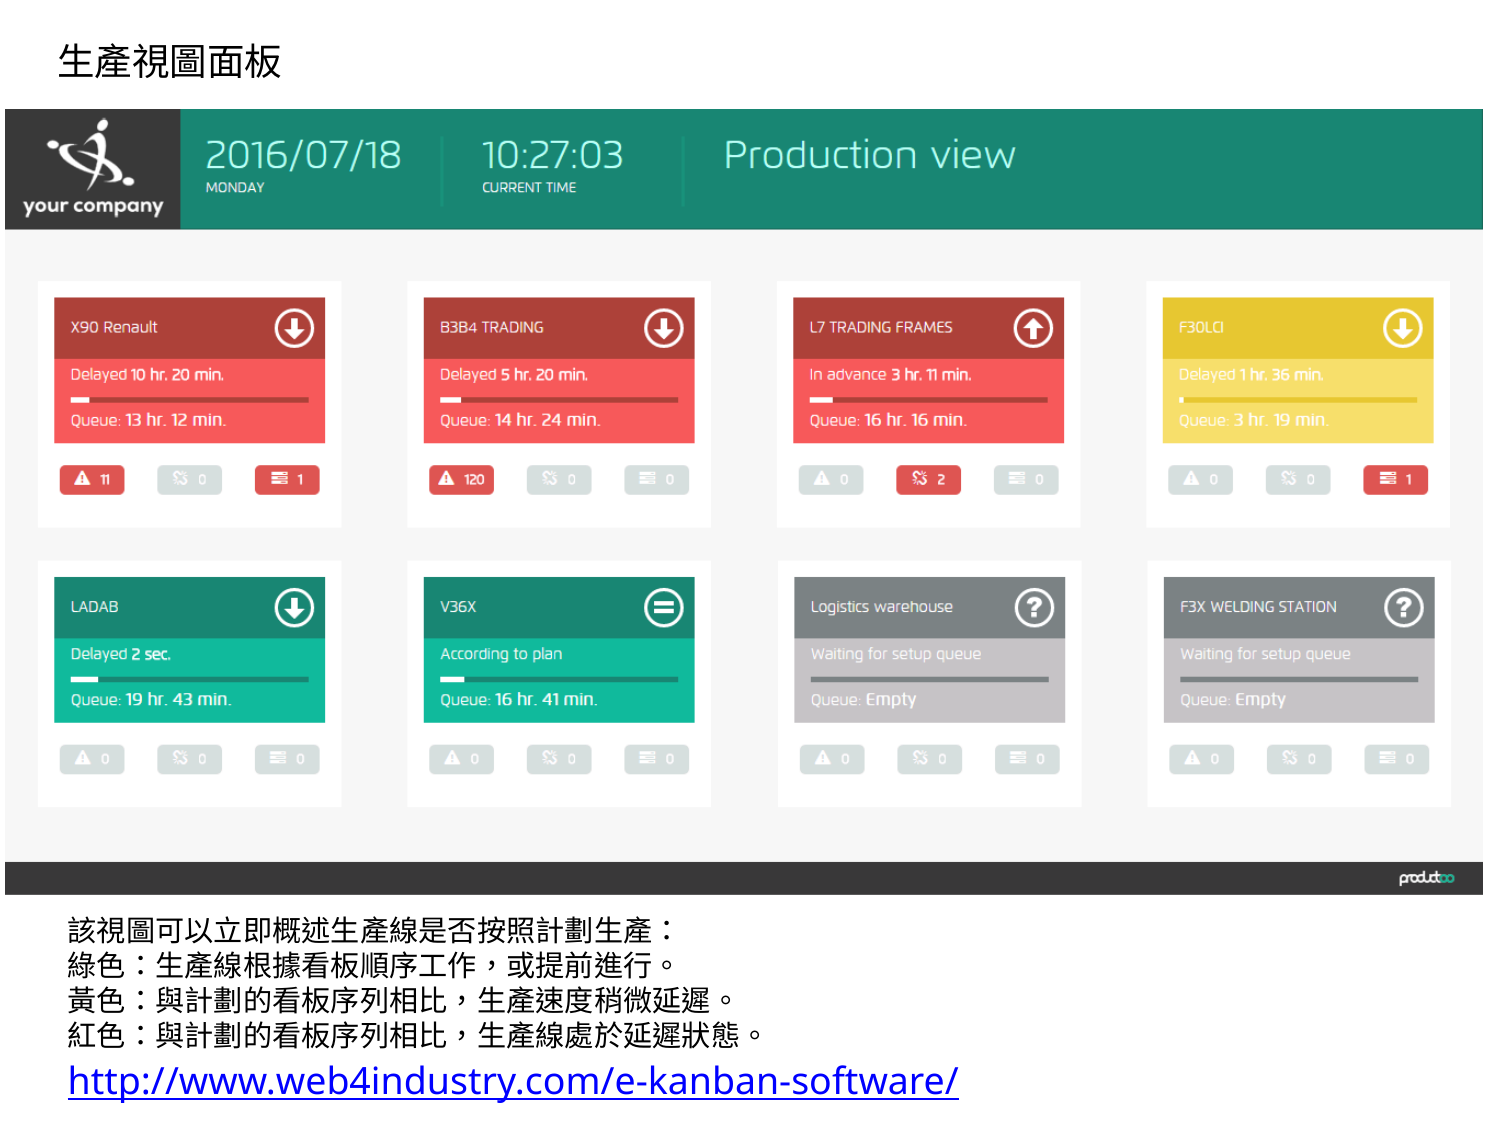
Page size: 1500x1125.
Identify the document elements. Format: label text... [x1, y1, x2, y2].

text_box 生產視圖面板 [42, 30, 298, 91]
text_box 該視圖可以立即概述生產線是否按照計劃生產： 綠色：生產線根據看板順序工作，或提前進行。 黃色：與計劃的看板序列相比，生產速度稍微延遲。 紅色：與計劃的看板序列相比，生產線處於延遲狀態。 [53, 905, 1303, 1060]
picture [5, 108, 1483, 896]
text_box http://www.web4industry.com/e-kanban-software/ [53, 1060, 1258, 1125]
